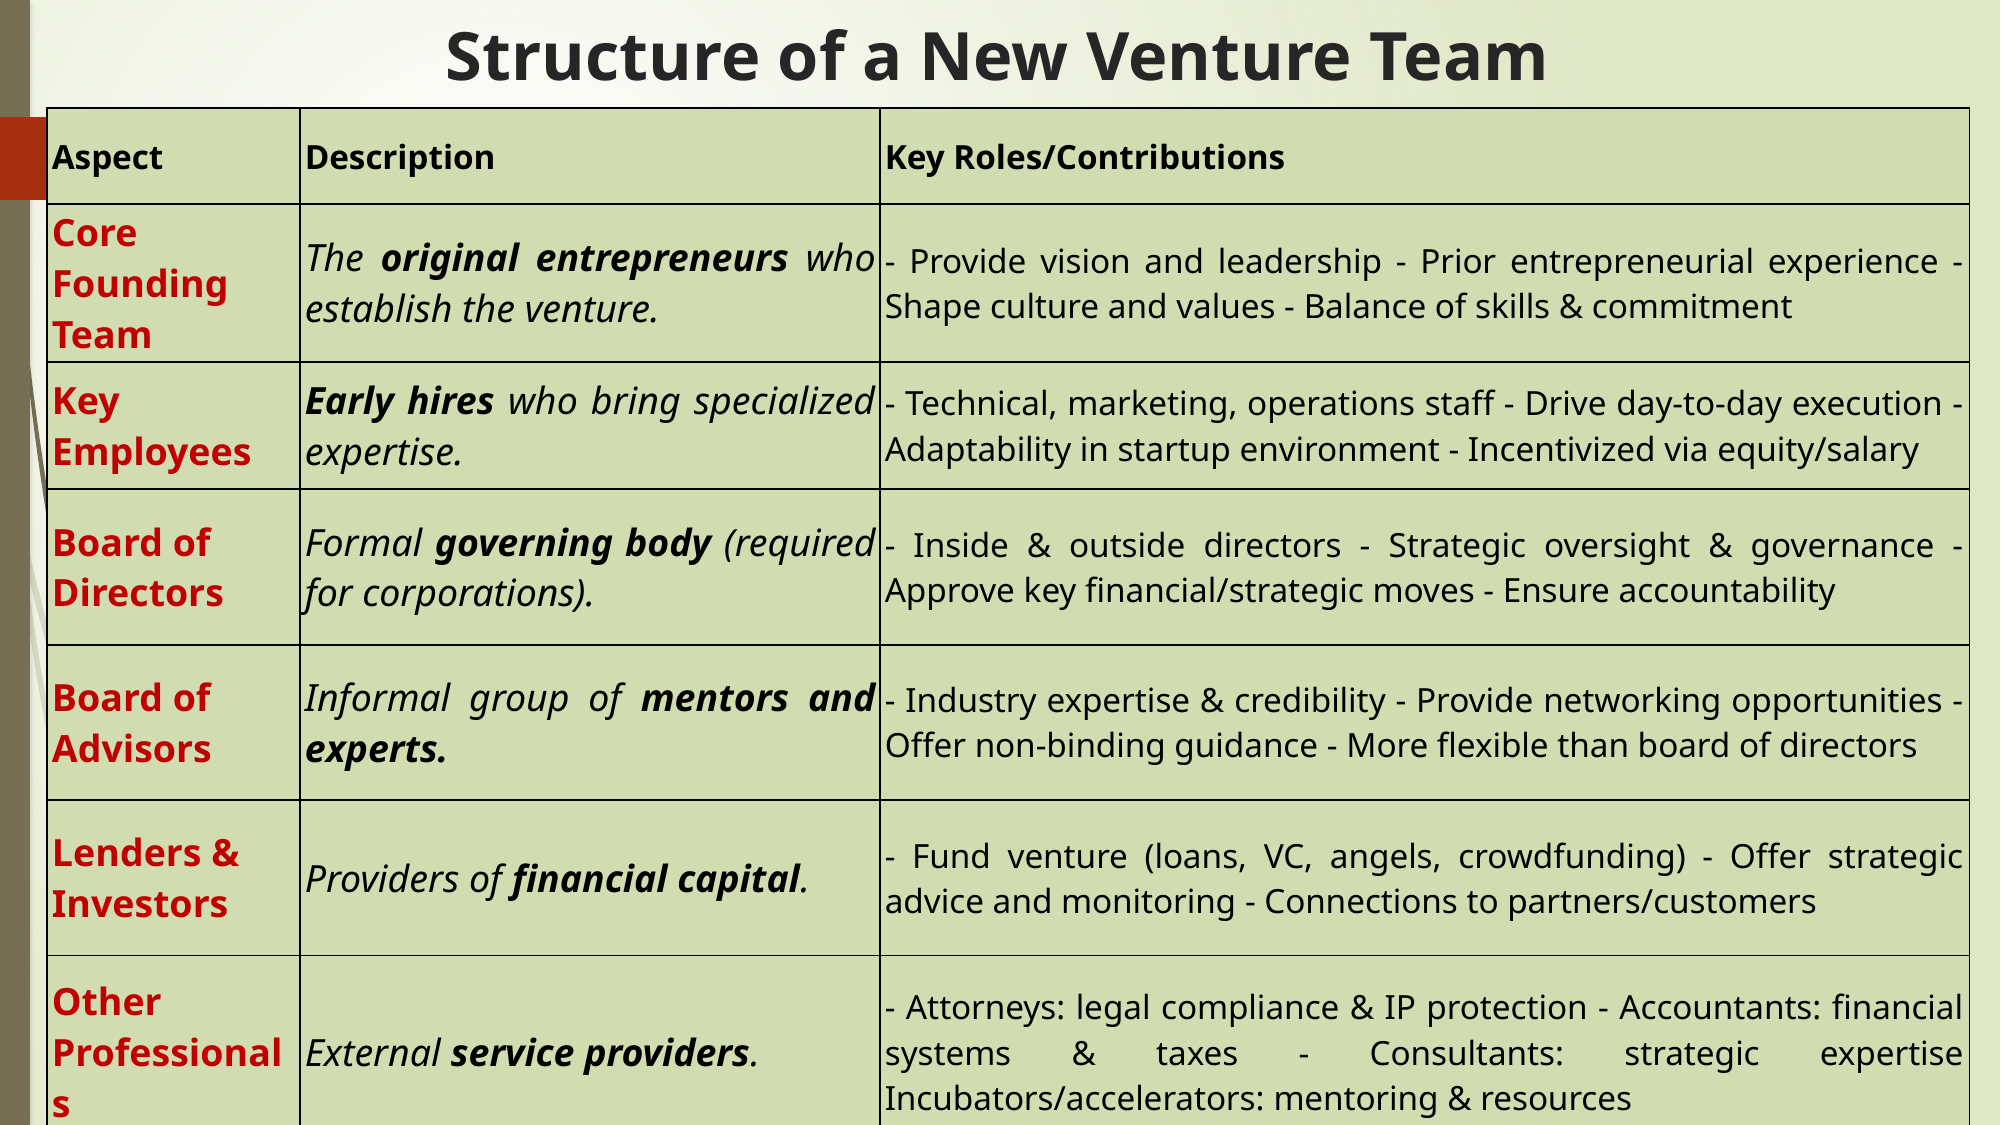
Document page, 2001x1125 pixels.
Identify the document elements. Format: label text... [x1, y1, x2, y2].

table_cell The original entrepreneurs who establish the venture. [301, 205, 879, 361]
table_cell - Inside & outside directors - Strategic oversight & governance - Approve key financial/strategic moves - Ensure accountability [881, 490, 1969, 644]
table_header Description [301, 109, 879, 203]
table_cell Board of Directors [48, 490, 299, 644]
table_cell Providers of financial capital. [301, 801, 879, 955]
table_cell - Provide vision and leadership - Prior entrepreneurial experience - Shape culture and values - Balance of skills & commitment [881, 205, 1969, 361]
table_cell External service providers. [301, 956, 879, 1125]
table_cell Formal governing body (required for corporations). [301, 490, 879, 644]
table_header Aspect [48, 109, 299, 203]
table_cell - Industry expertise & credibility - Provide networking opportunities - Offer non-binding guidance - More flexible than board of directors [881, 646, 1969, 799]
table_cell Early hires who bring specialized expertise. [301, 363, 879, 488]
table_cell - Technical, marketing, operations staff - Drive day-to-day execution - Adaptability in startup environment - Incentivized via equity/salary [881, 363, 1969, 488]
table_cell Board of Advisors [48, 646, 299, 799]
table_cell Core Founding Team [48, 205, 299, 361]
table_cell Lenders & Investors [48, 801, 299, 955]
table_header Key Roles/Contributions [881, 109, 1969, 203]
table_cell Other Professionals [48, 956, 299, 1125]
table_cell - Attorneys: legal compliance & IP protection - Accountants: financial systems & taxes - Consultants: strategic expertise Incubators/accelerators: mentoring & resources [881, 956, 1969, 1125]
title Structure of a New Venture Team [264, 5, 1731, 107]
table_cell Key Employees [48, 363, 299, 488]
table_cell - Fund venture (loans, VC, angels, crowdfunding) - Offer strategic advice and monitoring - Connections to partners/customers [881, 801, 1969, 955]
table_cell Informal group of mentors and experts. [301, 646, 879, 799]
